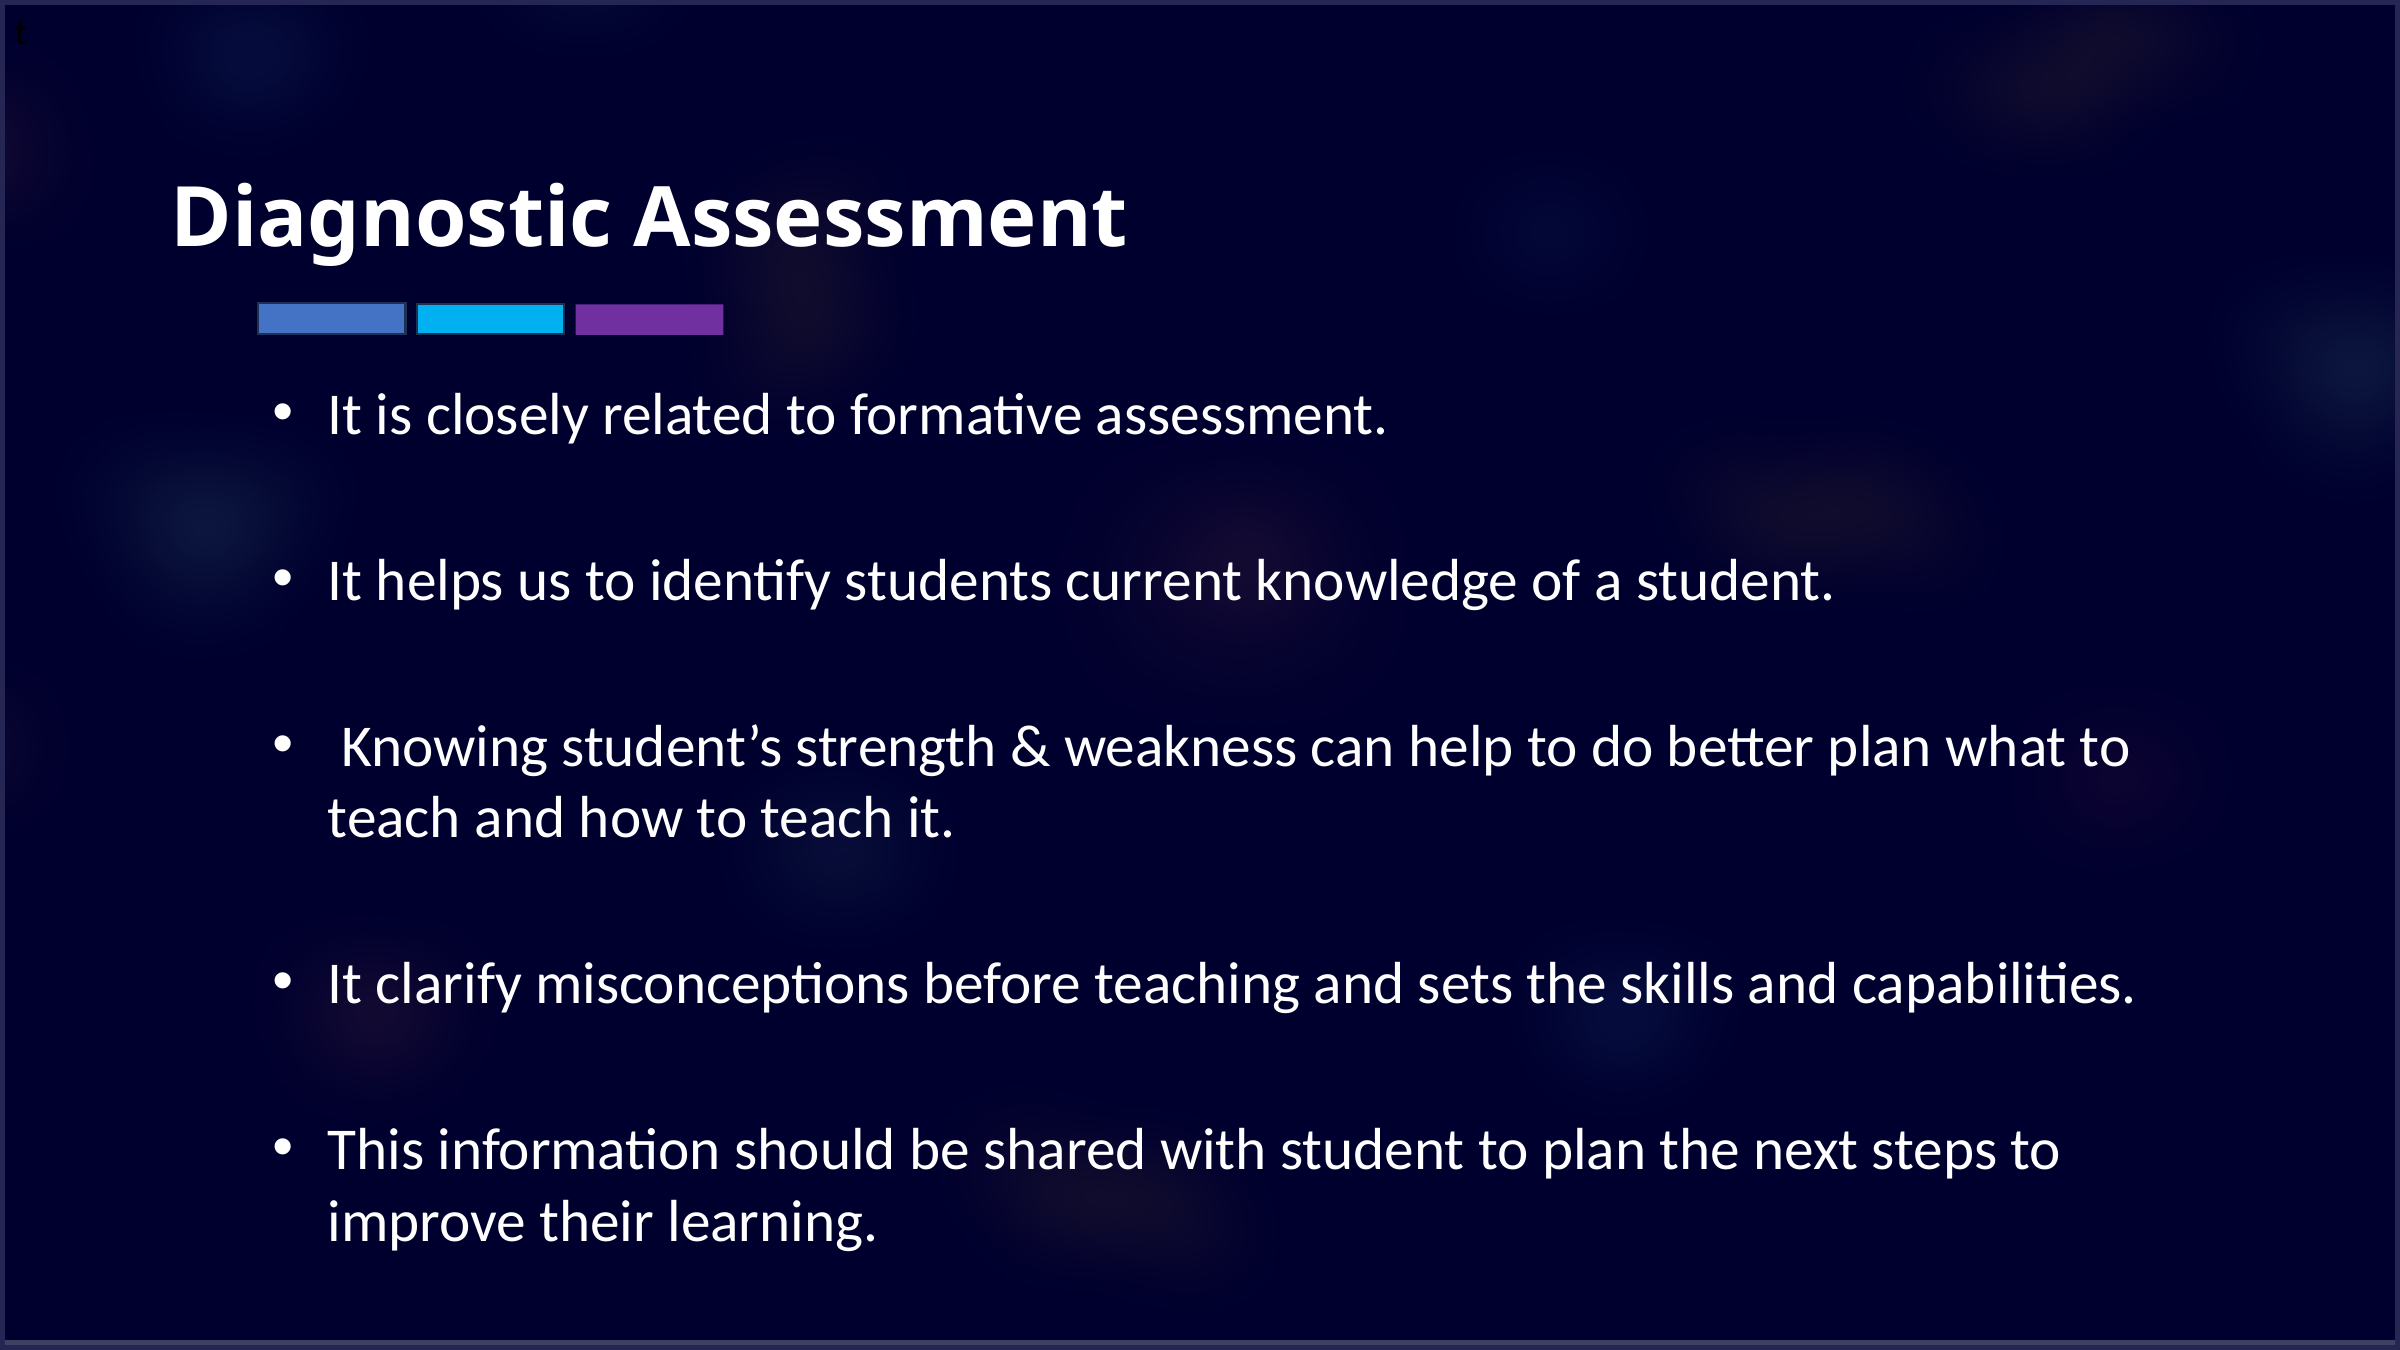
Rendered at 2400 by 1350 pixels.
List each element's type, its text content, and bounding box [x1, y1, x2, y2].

picture [0, 0, 2400, 1340]
text_box t [0, 1340, 2400, 1350]
